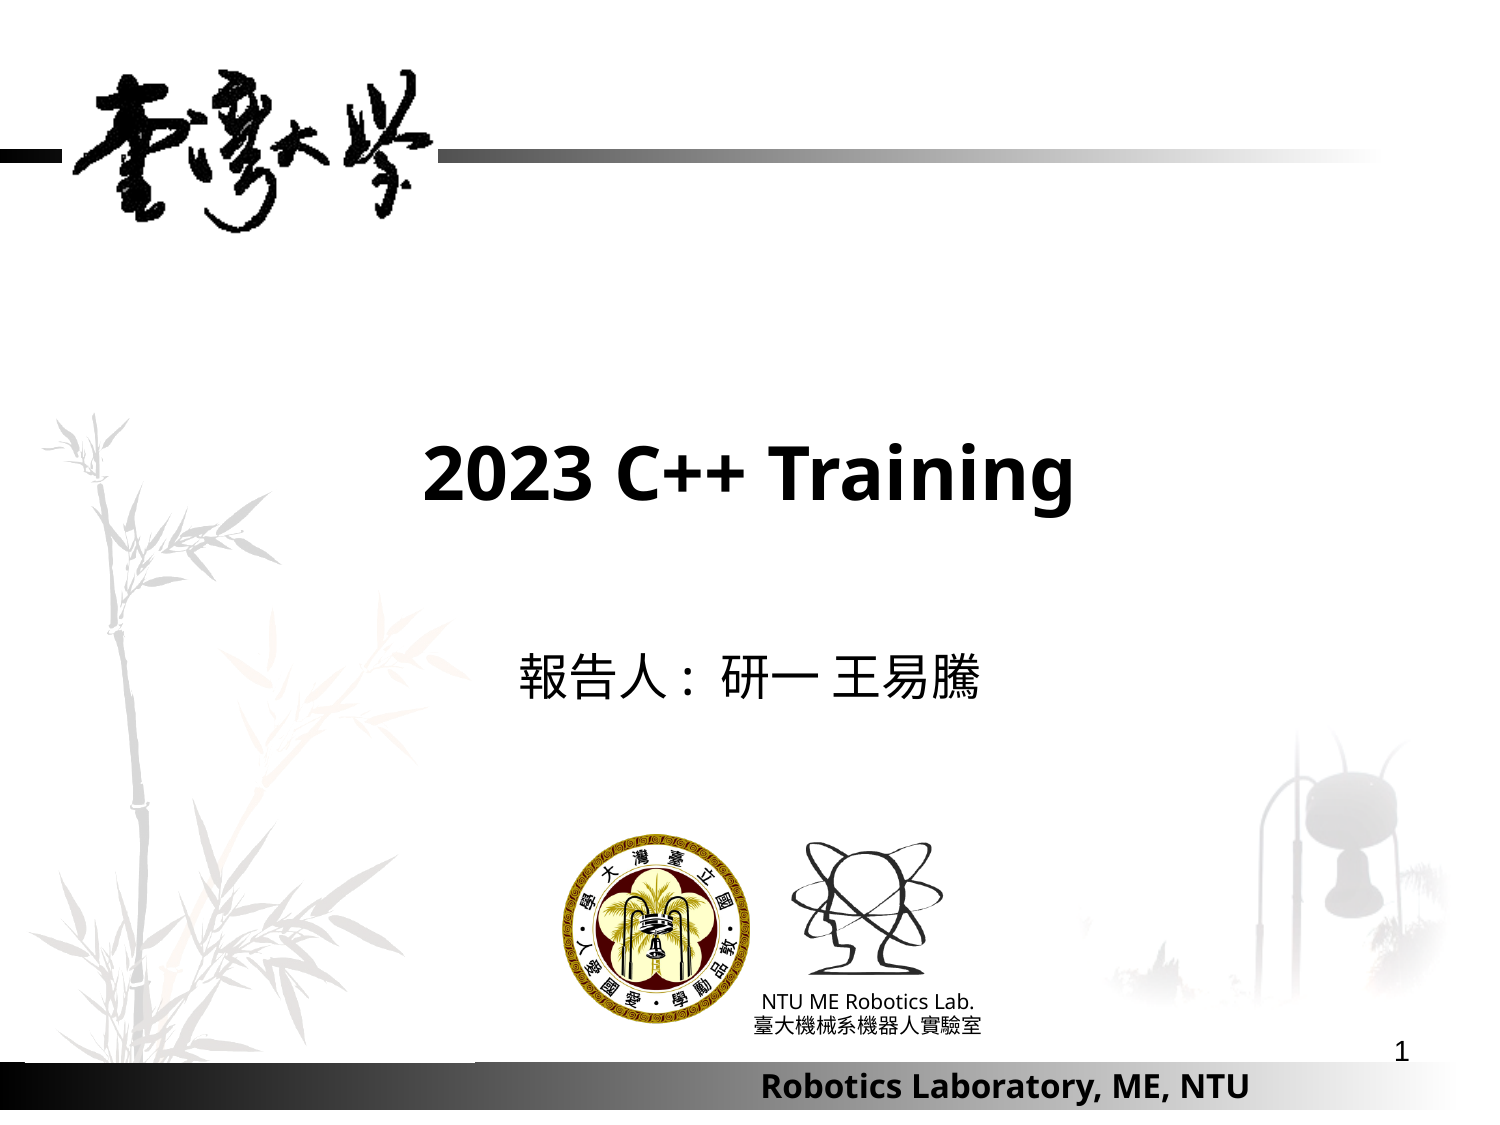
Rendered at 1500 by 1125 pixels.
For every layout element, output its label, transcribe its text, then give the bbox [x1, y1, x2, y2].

picture [561, 925, 750, 1024]
picture [791, 925, 945, 980]
title 2023 C++ Training [112, 349, 1388, 591]
subtitle 報告人: 研一 王易騰 [225, 637, 1275, 925]
slide_number 1 [1074, 1024, 1426, 1103]
picture [62, 62, 438, 238]
